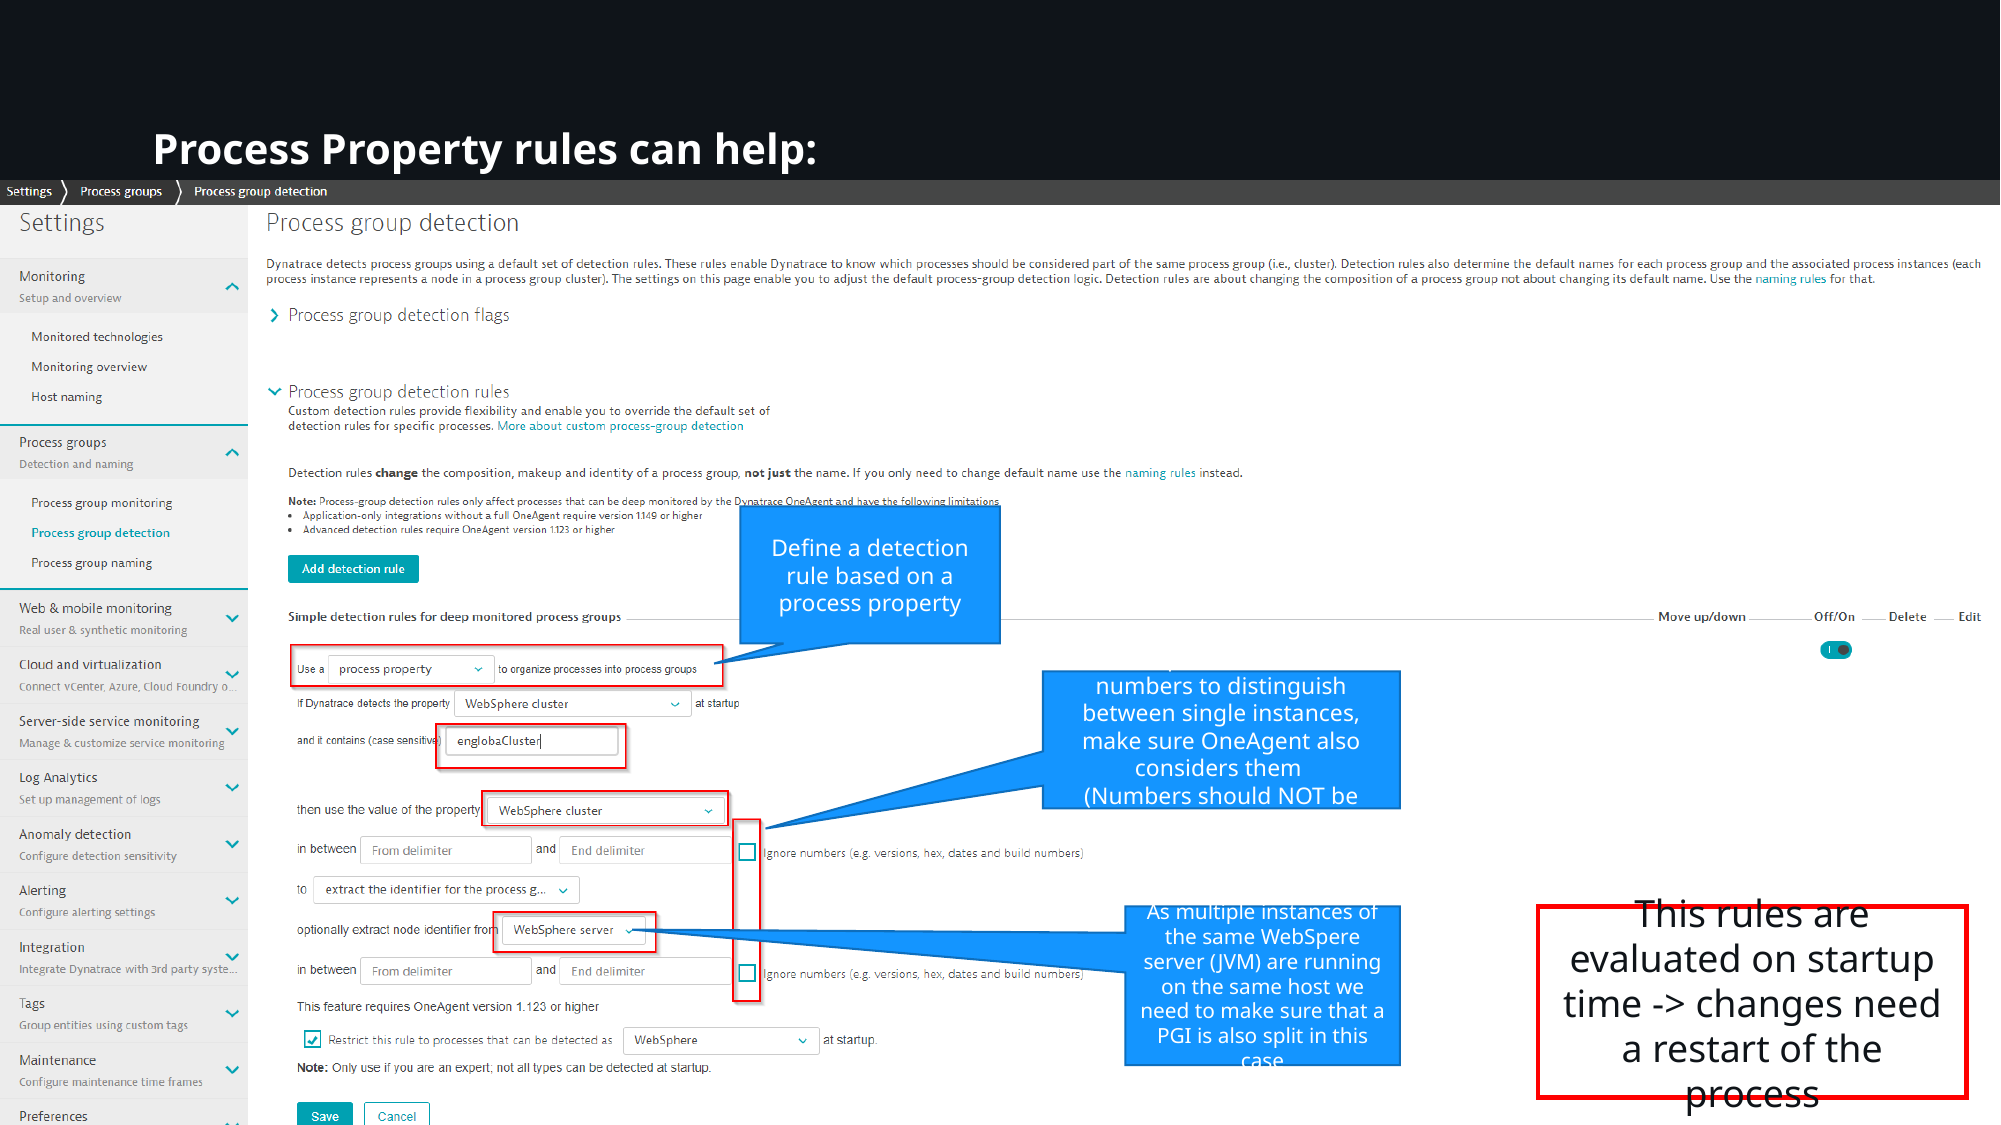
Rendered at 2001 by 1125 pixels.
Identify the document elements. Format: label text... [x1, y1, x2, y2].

picture [0, 180, 2000, 1125]
title Process Property rules can help: [137, 59, 1863, 180]
